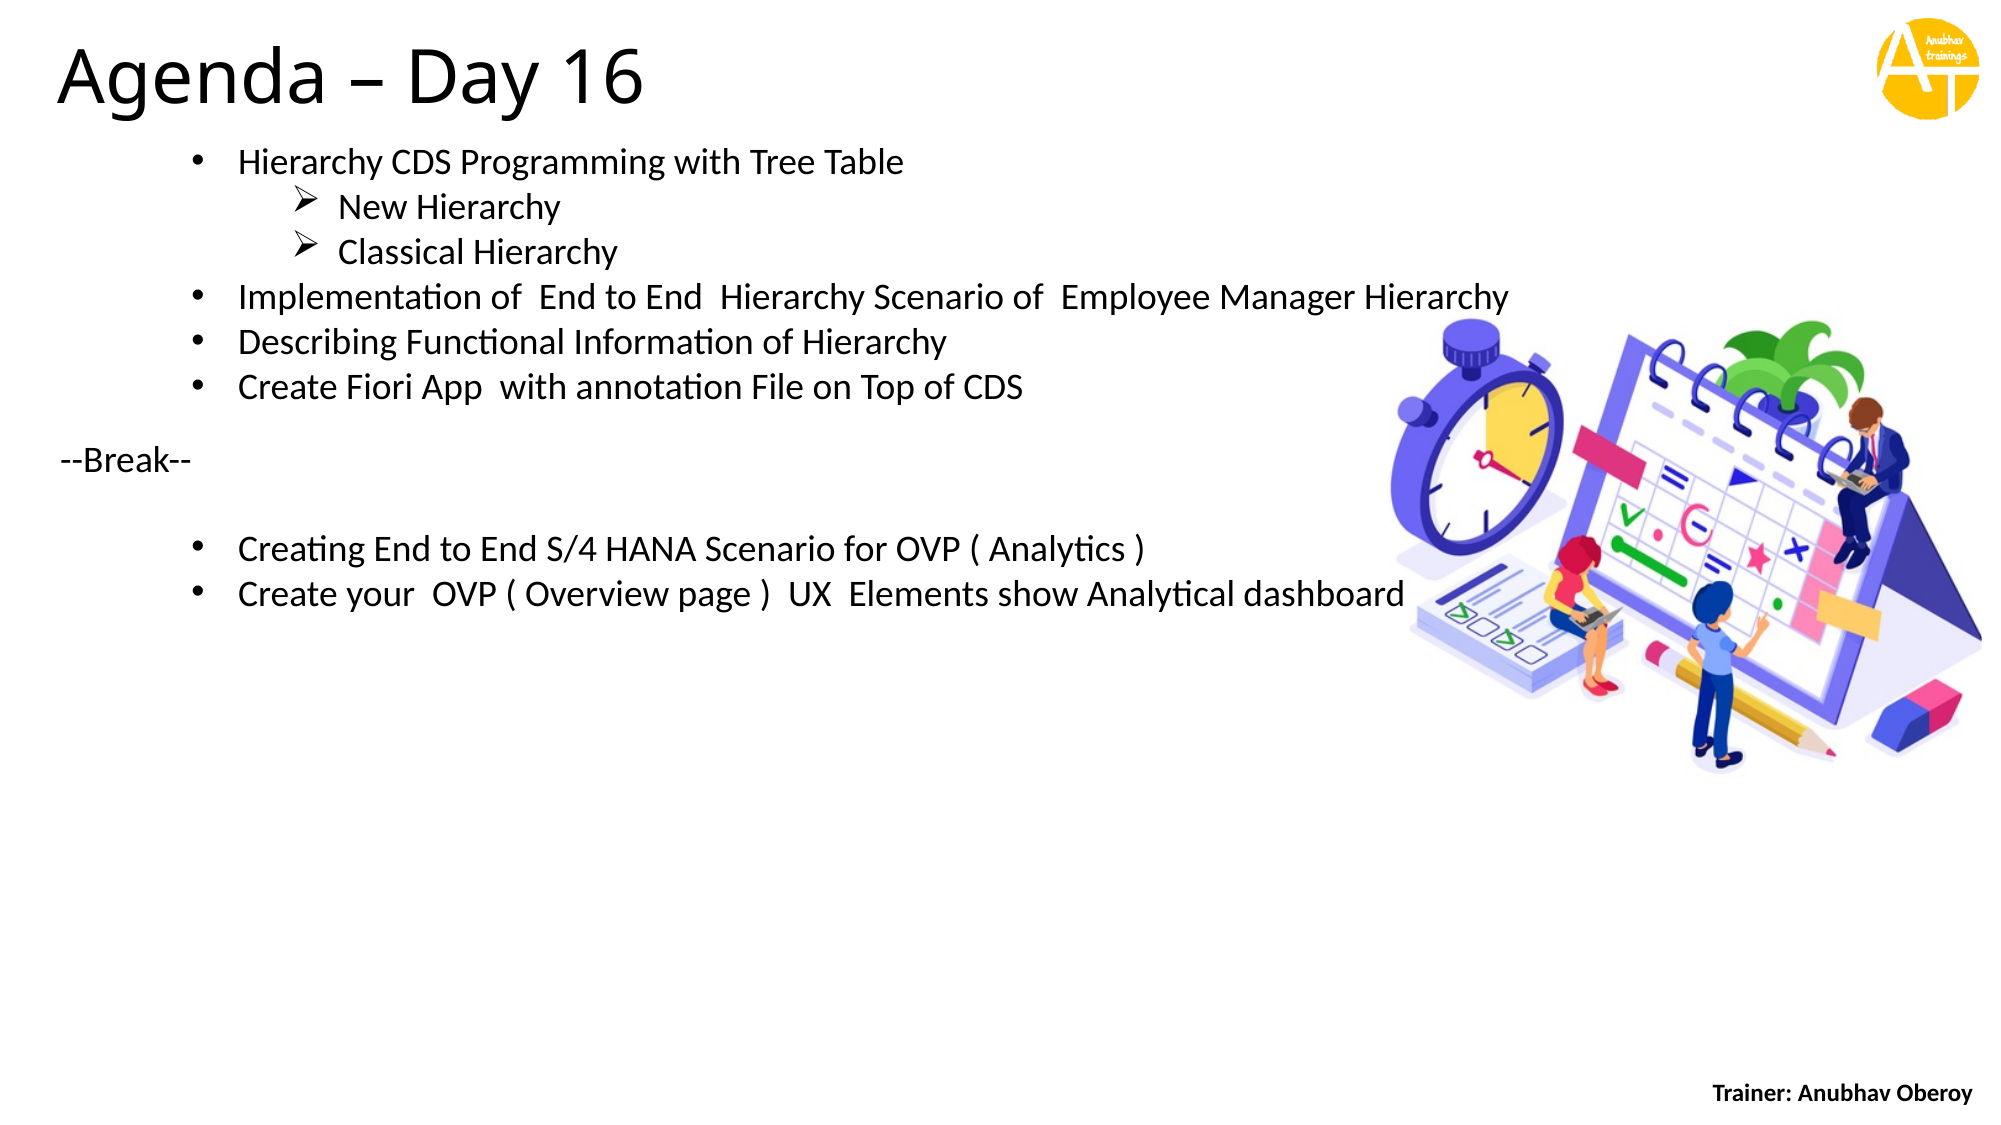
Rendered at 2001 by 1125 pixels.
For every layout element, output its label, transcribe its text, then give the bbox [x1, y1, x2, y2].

text_box Creating End to End S/4 HANA Scenario for OVP ( Analytics ) Create your OVP ( Overview page ) UX Elements show Analytical dashboard [176, 516, 1291, 621]
footer Trainer: Anubhav Oberoy [1660, 1074, 2000, 1108]
picture [1866, 11, 1985, 128]
text_box --Break-- [45, 427, 413, 488]
text_box Hierarchy CDS Programming with Tree Table New Hierarchy Classical Hierarchy Implementation of End to End Hierarchy Scenario of Employee Manager Hierarchy Describing Functional Information of Hierarchy Create Fiori App with annotation File on Top of CDS [176, 129, 1627, 414]
picture [1291, 286, 1982, 801]
text_box Agenda – Day 16 [42, 30, 1896, 148]
